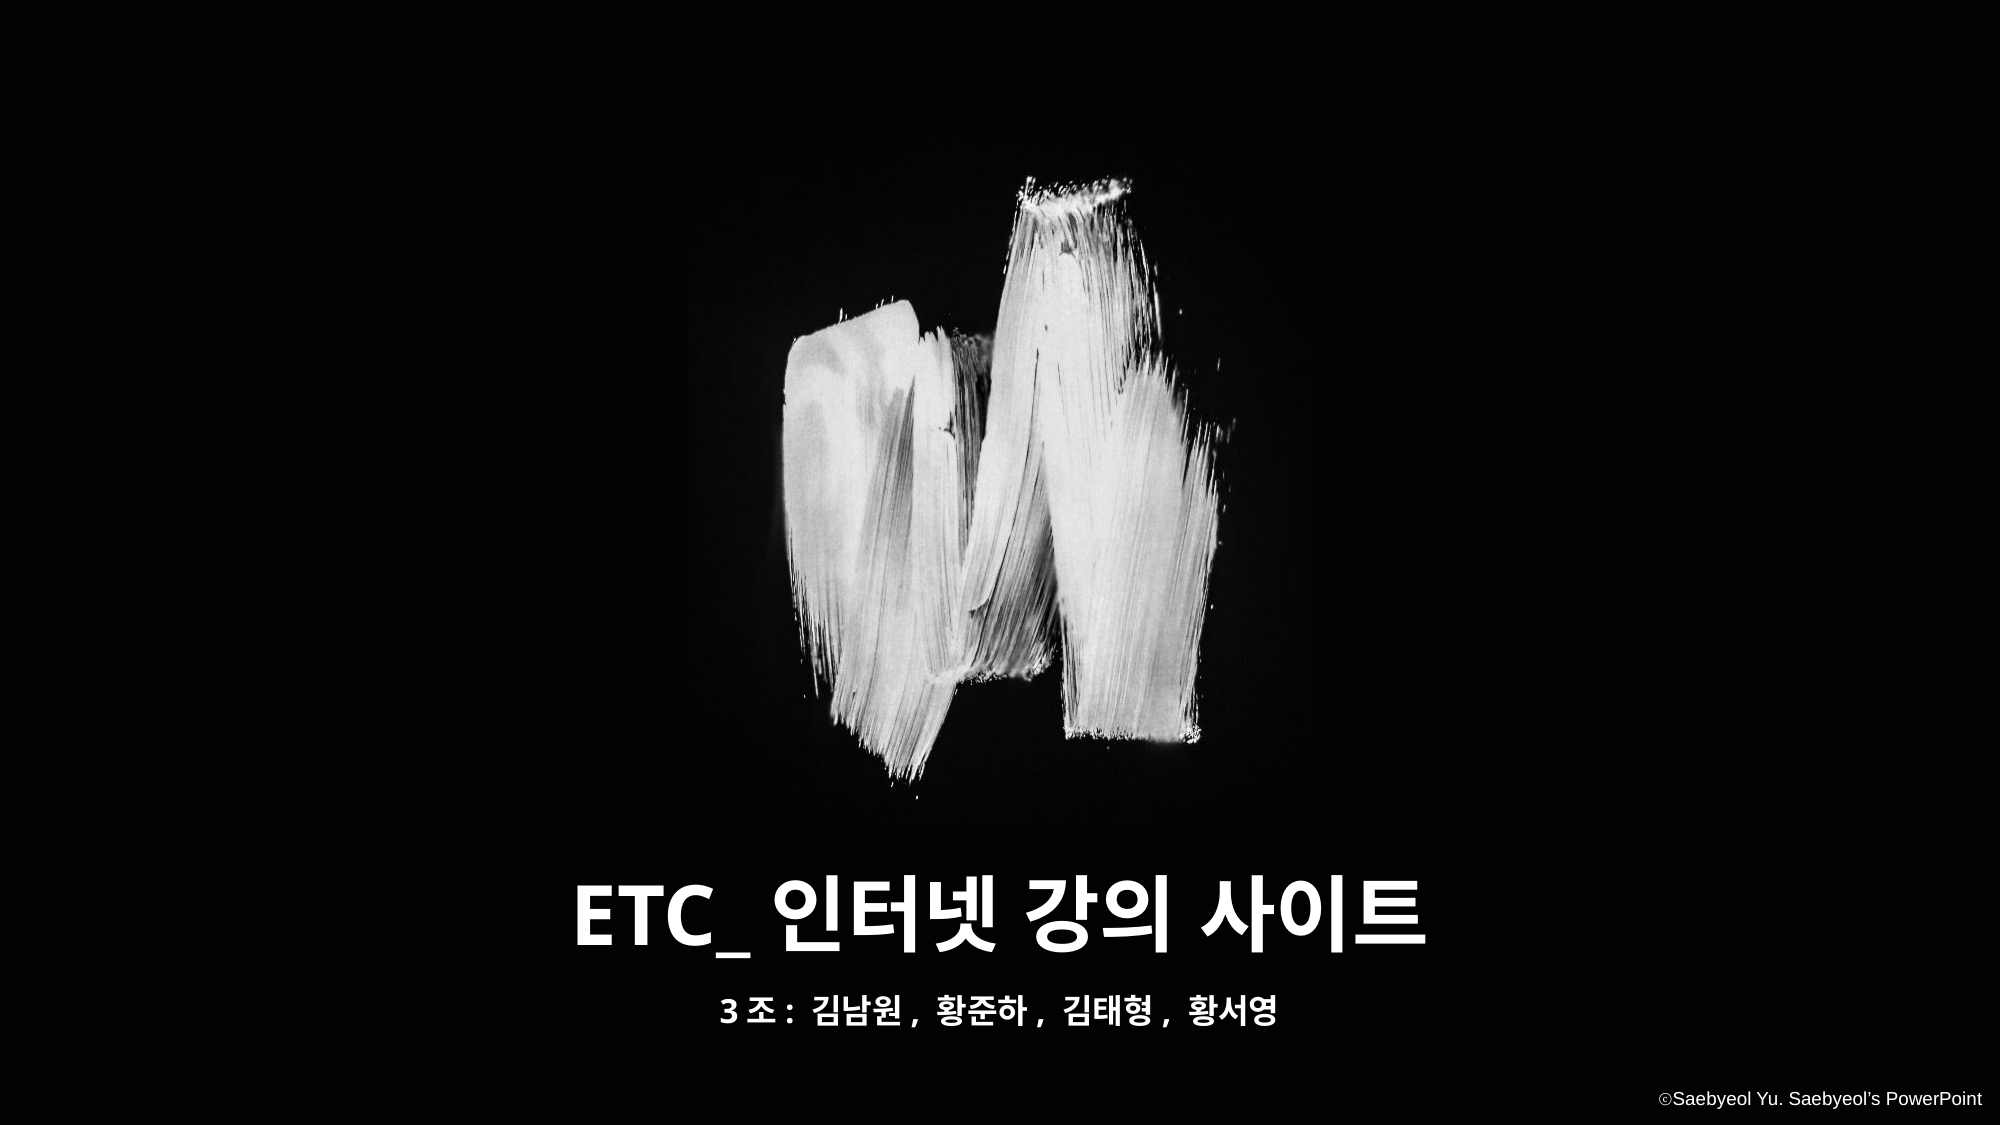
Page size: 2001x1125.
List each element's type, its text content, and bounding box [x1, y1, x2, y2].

text_box ⓒSaebyeol Yu. Saebyeol’s PowerPoint [1643, 1079, 1997, 1117]
picture [687, 113, 1313, 824]
text_box ETC_인터넷 강의 사이트 [555, 854, 1445, 969]
text_box 3조: 김남원, 황준하, 김태형, 황서영 [704, 982, 1295, 1038]
